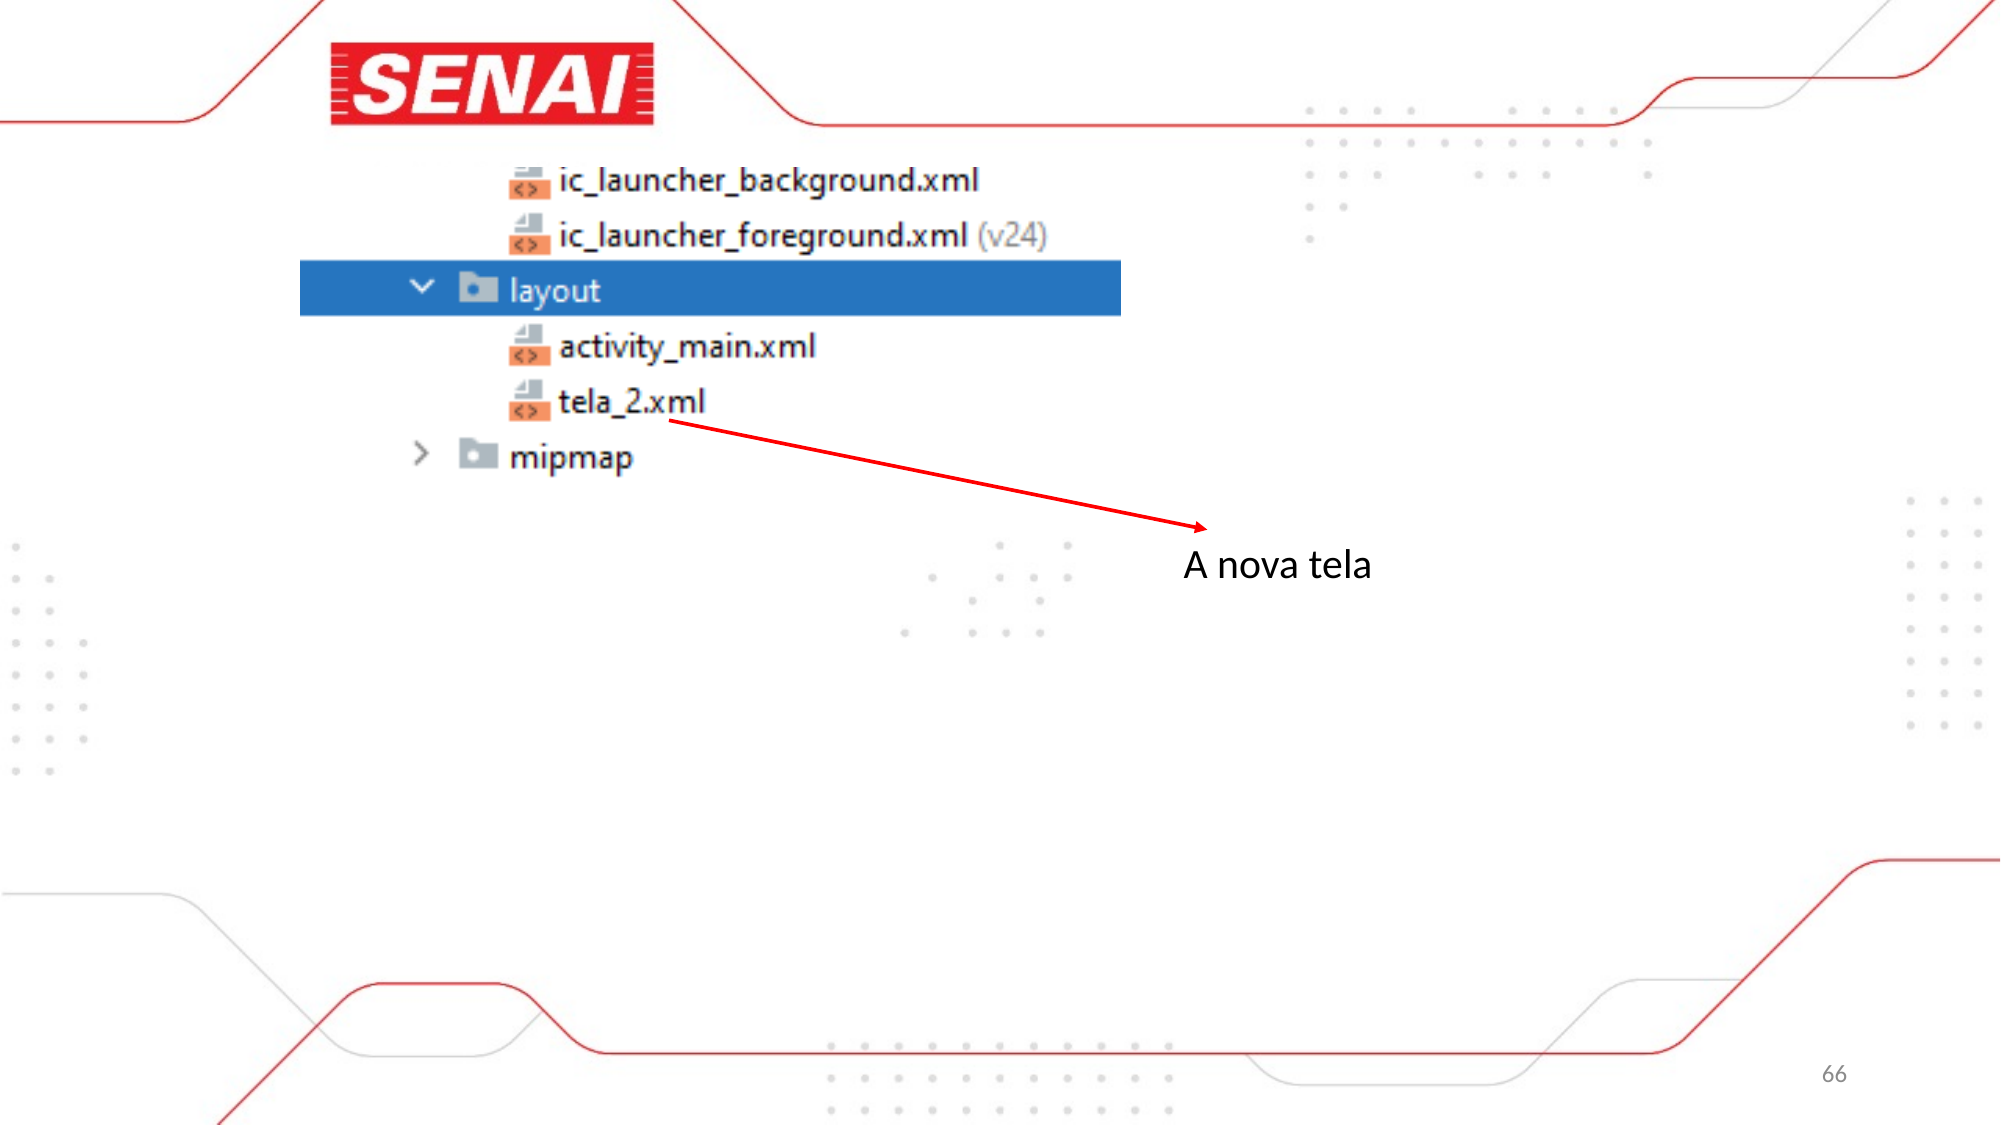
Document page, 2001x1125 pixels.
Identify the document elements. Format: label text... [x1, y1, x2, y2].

slide_number 66 [1412, 1042, 1863, 1103]
text_box A nova tela [1168, 529, 2000, 595]
picture [0, 0, 2001, 1125]
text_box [668, 420, 1208, 530]
